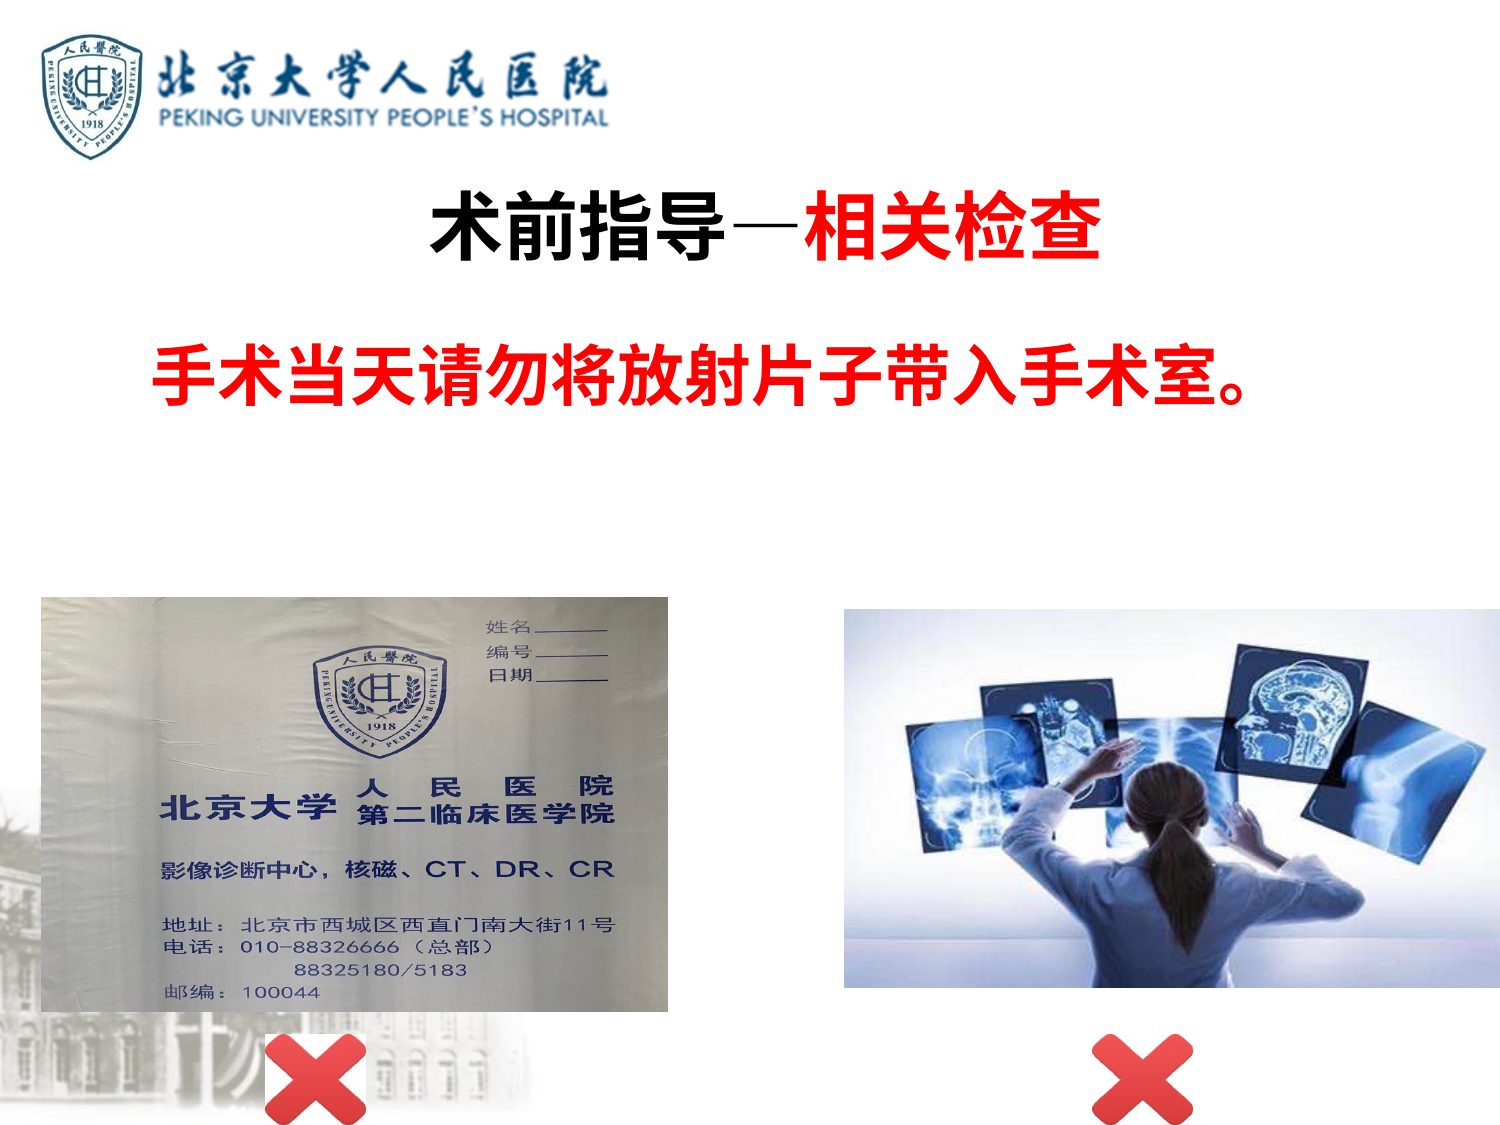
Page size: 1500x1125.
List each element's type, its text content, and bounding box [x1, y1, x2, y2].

picture [1092, 1034, 1193, 1125]
text_box 术前指导—相关检查 [414, 172, 1119, 278]
picture [844, 609, 1500, 988]
picture [29, 30, 642, 169]
text_box 手术当天请勿将放射片子带入手术室。 [135, 326, 1424, 421]
picture [0, 597, 668, 1125]
